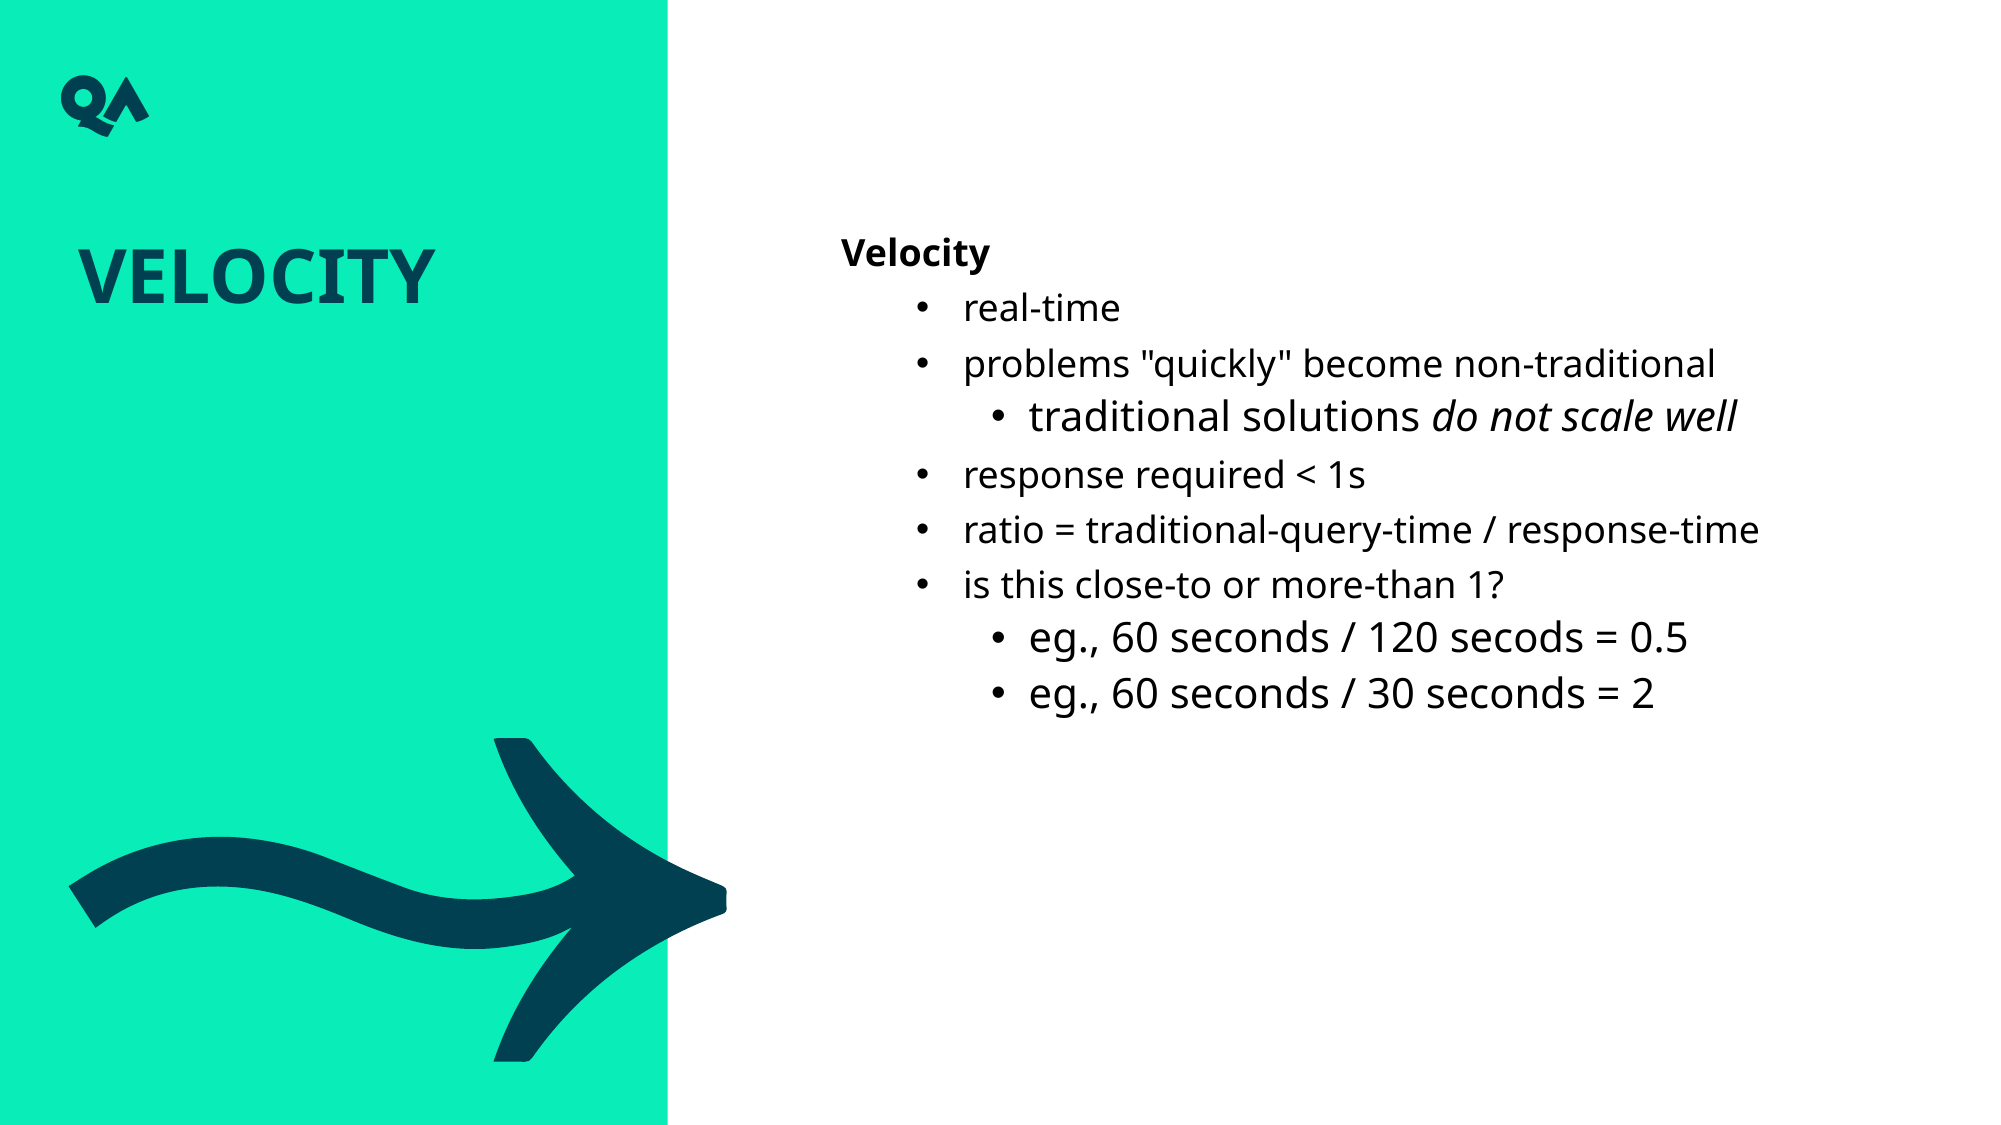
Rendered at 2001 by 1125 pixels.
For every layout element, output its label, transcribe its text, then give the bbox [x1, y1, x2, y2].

list Velocity [63, 221, 628, 673]
picture [44, 61, 166, 148]
list Velocity real-time problems "quickly" become non-traditional traditional solutions do not scale well response required < 1s ratio = traditional-query-time / response-time is this close-to or more-than 1? eg., 60 seconds / 120 secods = 0.5 eg., 60 seconds / 30 seconds = 2 [826, 221, 1937, 1061]
